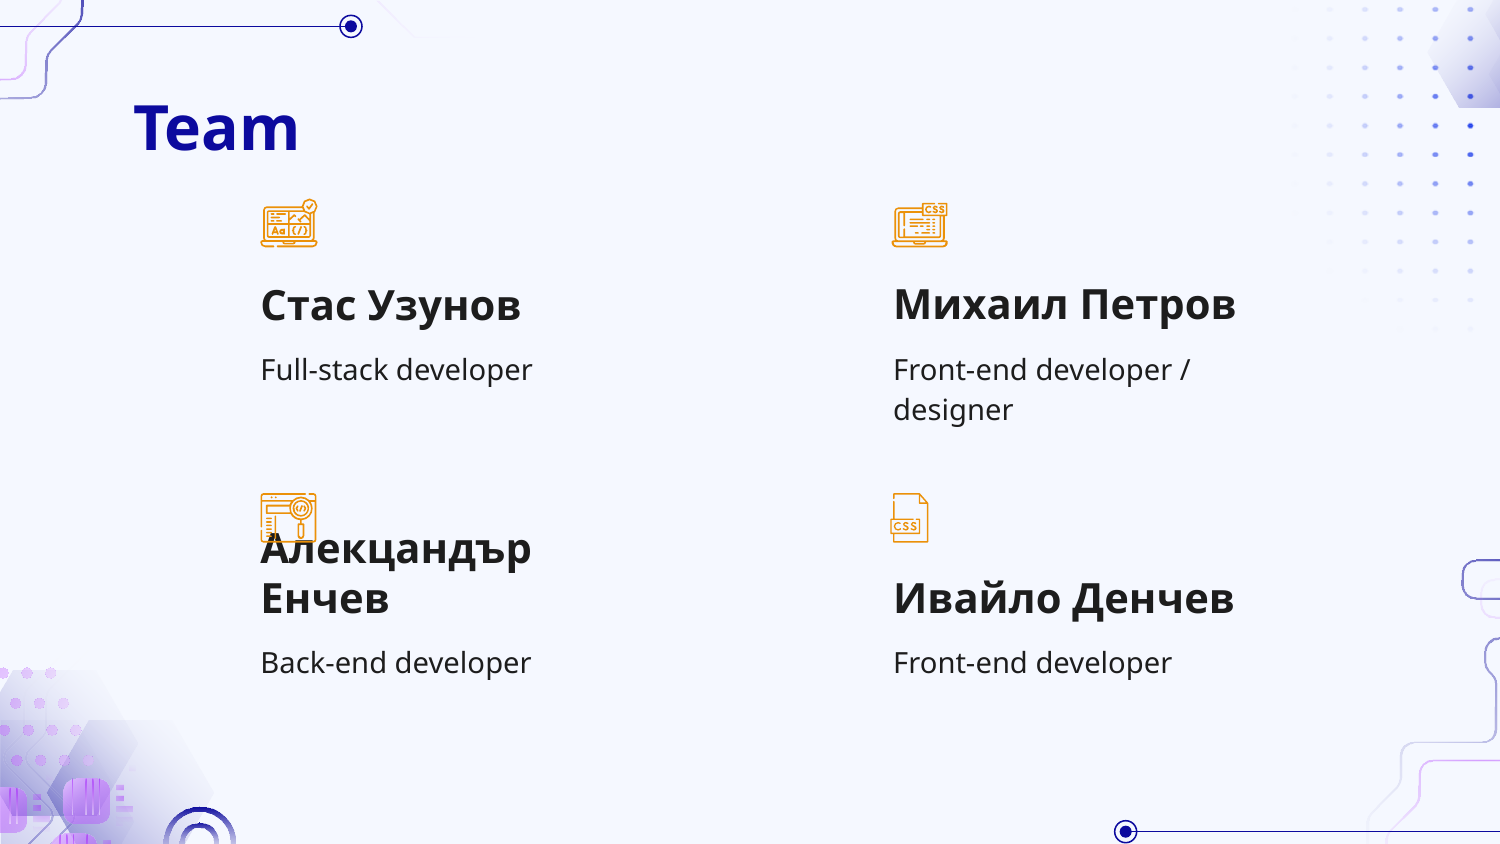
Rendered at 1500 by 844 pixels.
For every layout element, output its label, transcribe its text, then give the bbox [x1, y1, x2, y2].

text_box Ивайло Денчев [878, 570, 1318, 637]
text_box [259, 198, 318, 248]
picture [1243, 0, 1500, 352]
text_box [890, 202, 949, 248]
text_box Алекцандър Енчев [245, 570, 685, 637]
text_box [889, 492, 929, 543]
text_box Front-end developer [878, 637, 1300, 726]
subtitle Back-end developer [245, 637, 667, 726]
text_box Михаил Петров [878, 276, 1253, 343]
text_box Стас Узунов [245, 277, 571, 344]
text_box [260, 492, 317, 543]
subtitle Full-stack developer [245, 330, 598, 436]
text_box Front-end developer / designer [878, 330, 1267, 436]
title Team [118, 72, 1382, 167]
